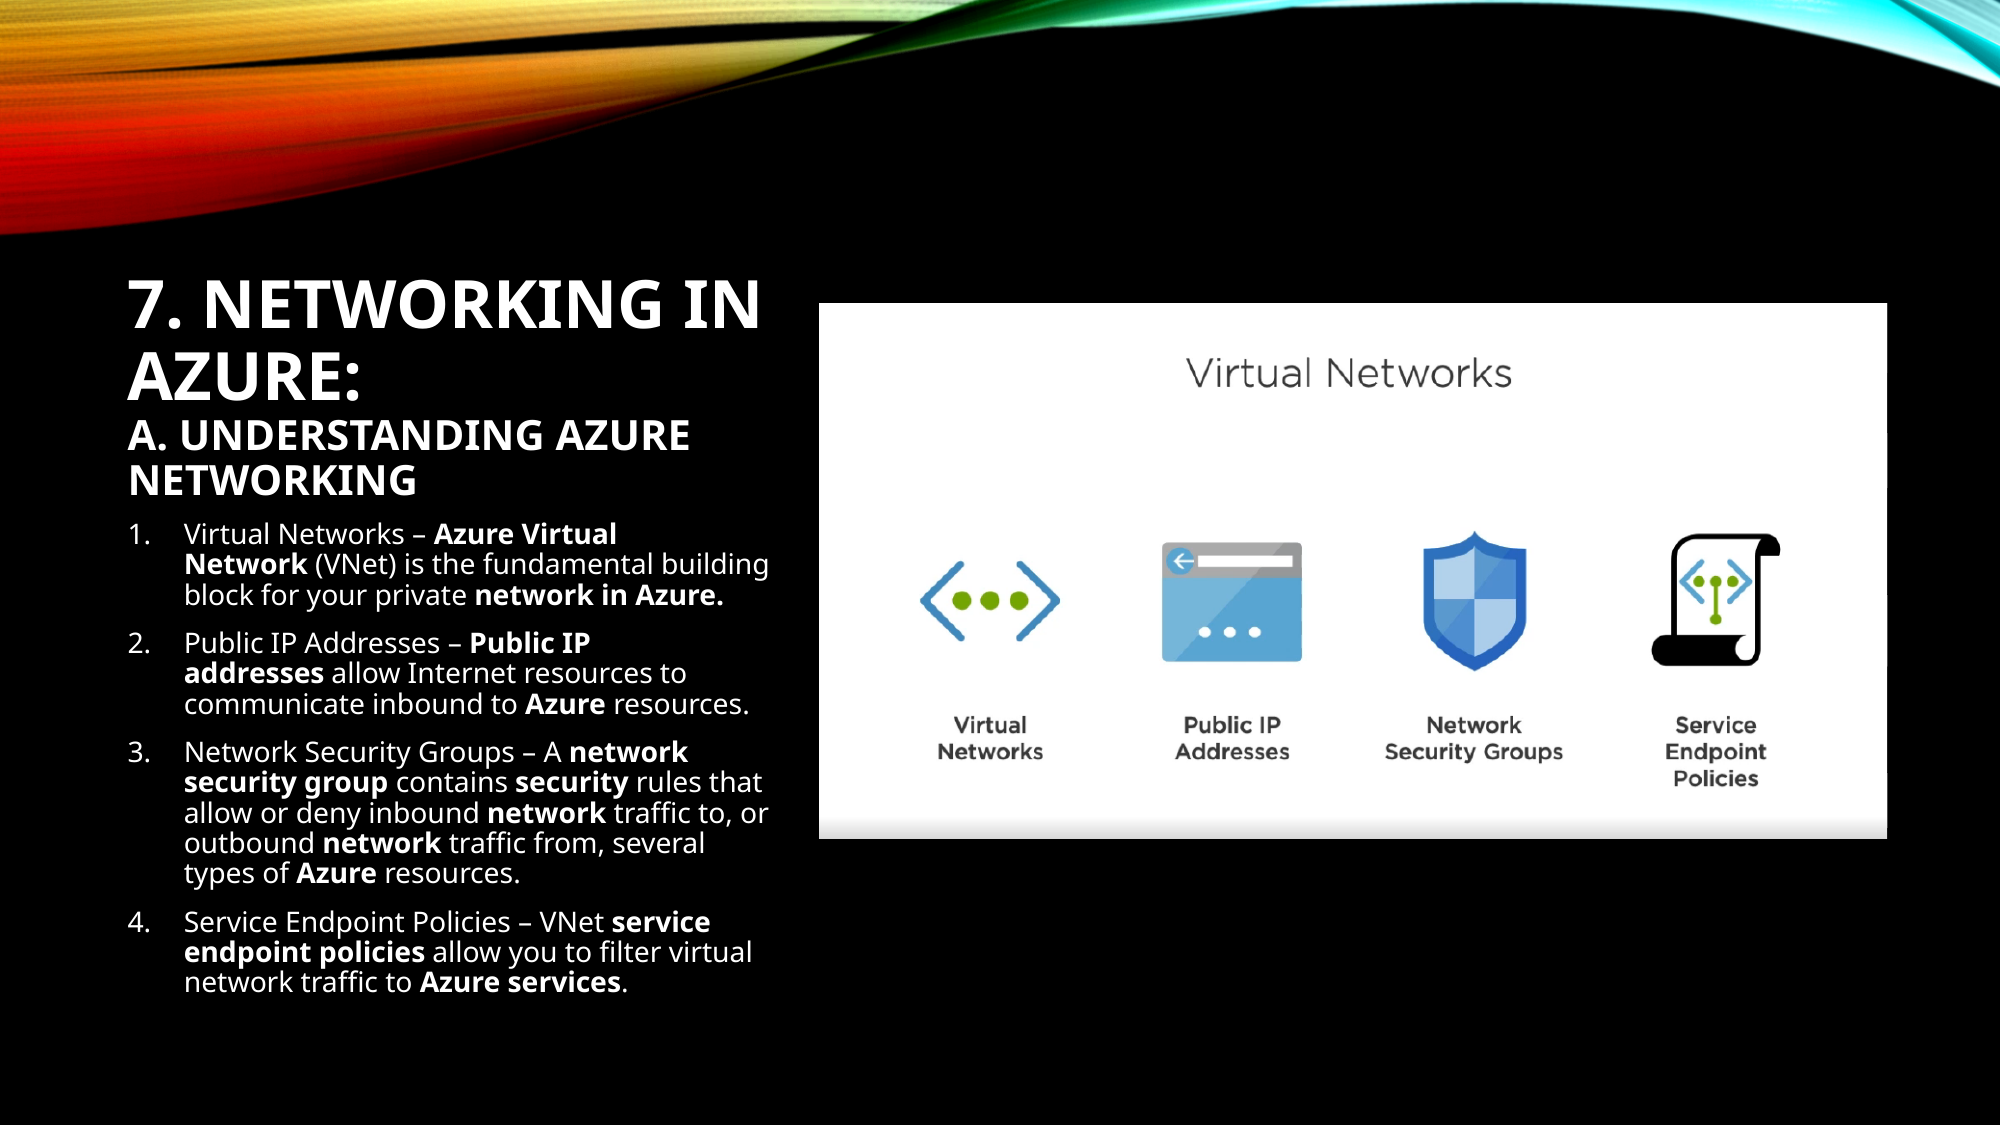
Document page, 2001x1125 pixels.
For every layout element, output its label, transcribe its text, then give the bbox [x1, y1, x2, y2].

picture [0, 0, 2000, 237]
title 7. Networking In Azure: a. Understanding Azure Networking [112, 249, 788, 512]
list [819, 303, 1888, 840]
list Virtual Networks – Azure Virtual Network (VNet) is the fundamental building block for your private network in Azure. Public IP Addresses – Public IP addresses allow Internet resources to communicate inbound to Azure resources. Network Security Groups – A network security group contains security rules that allow or deny inbound network traffic to, or outbound network traffic from, several types of Azure resources. Service Endpoint Policies – VNet service endpoint policies allow you to filter virtual network traffic to Azure services. [112, 512, 788, 1021]
